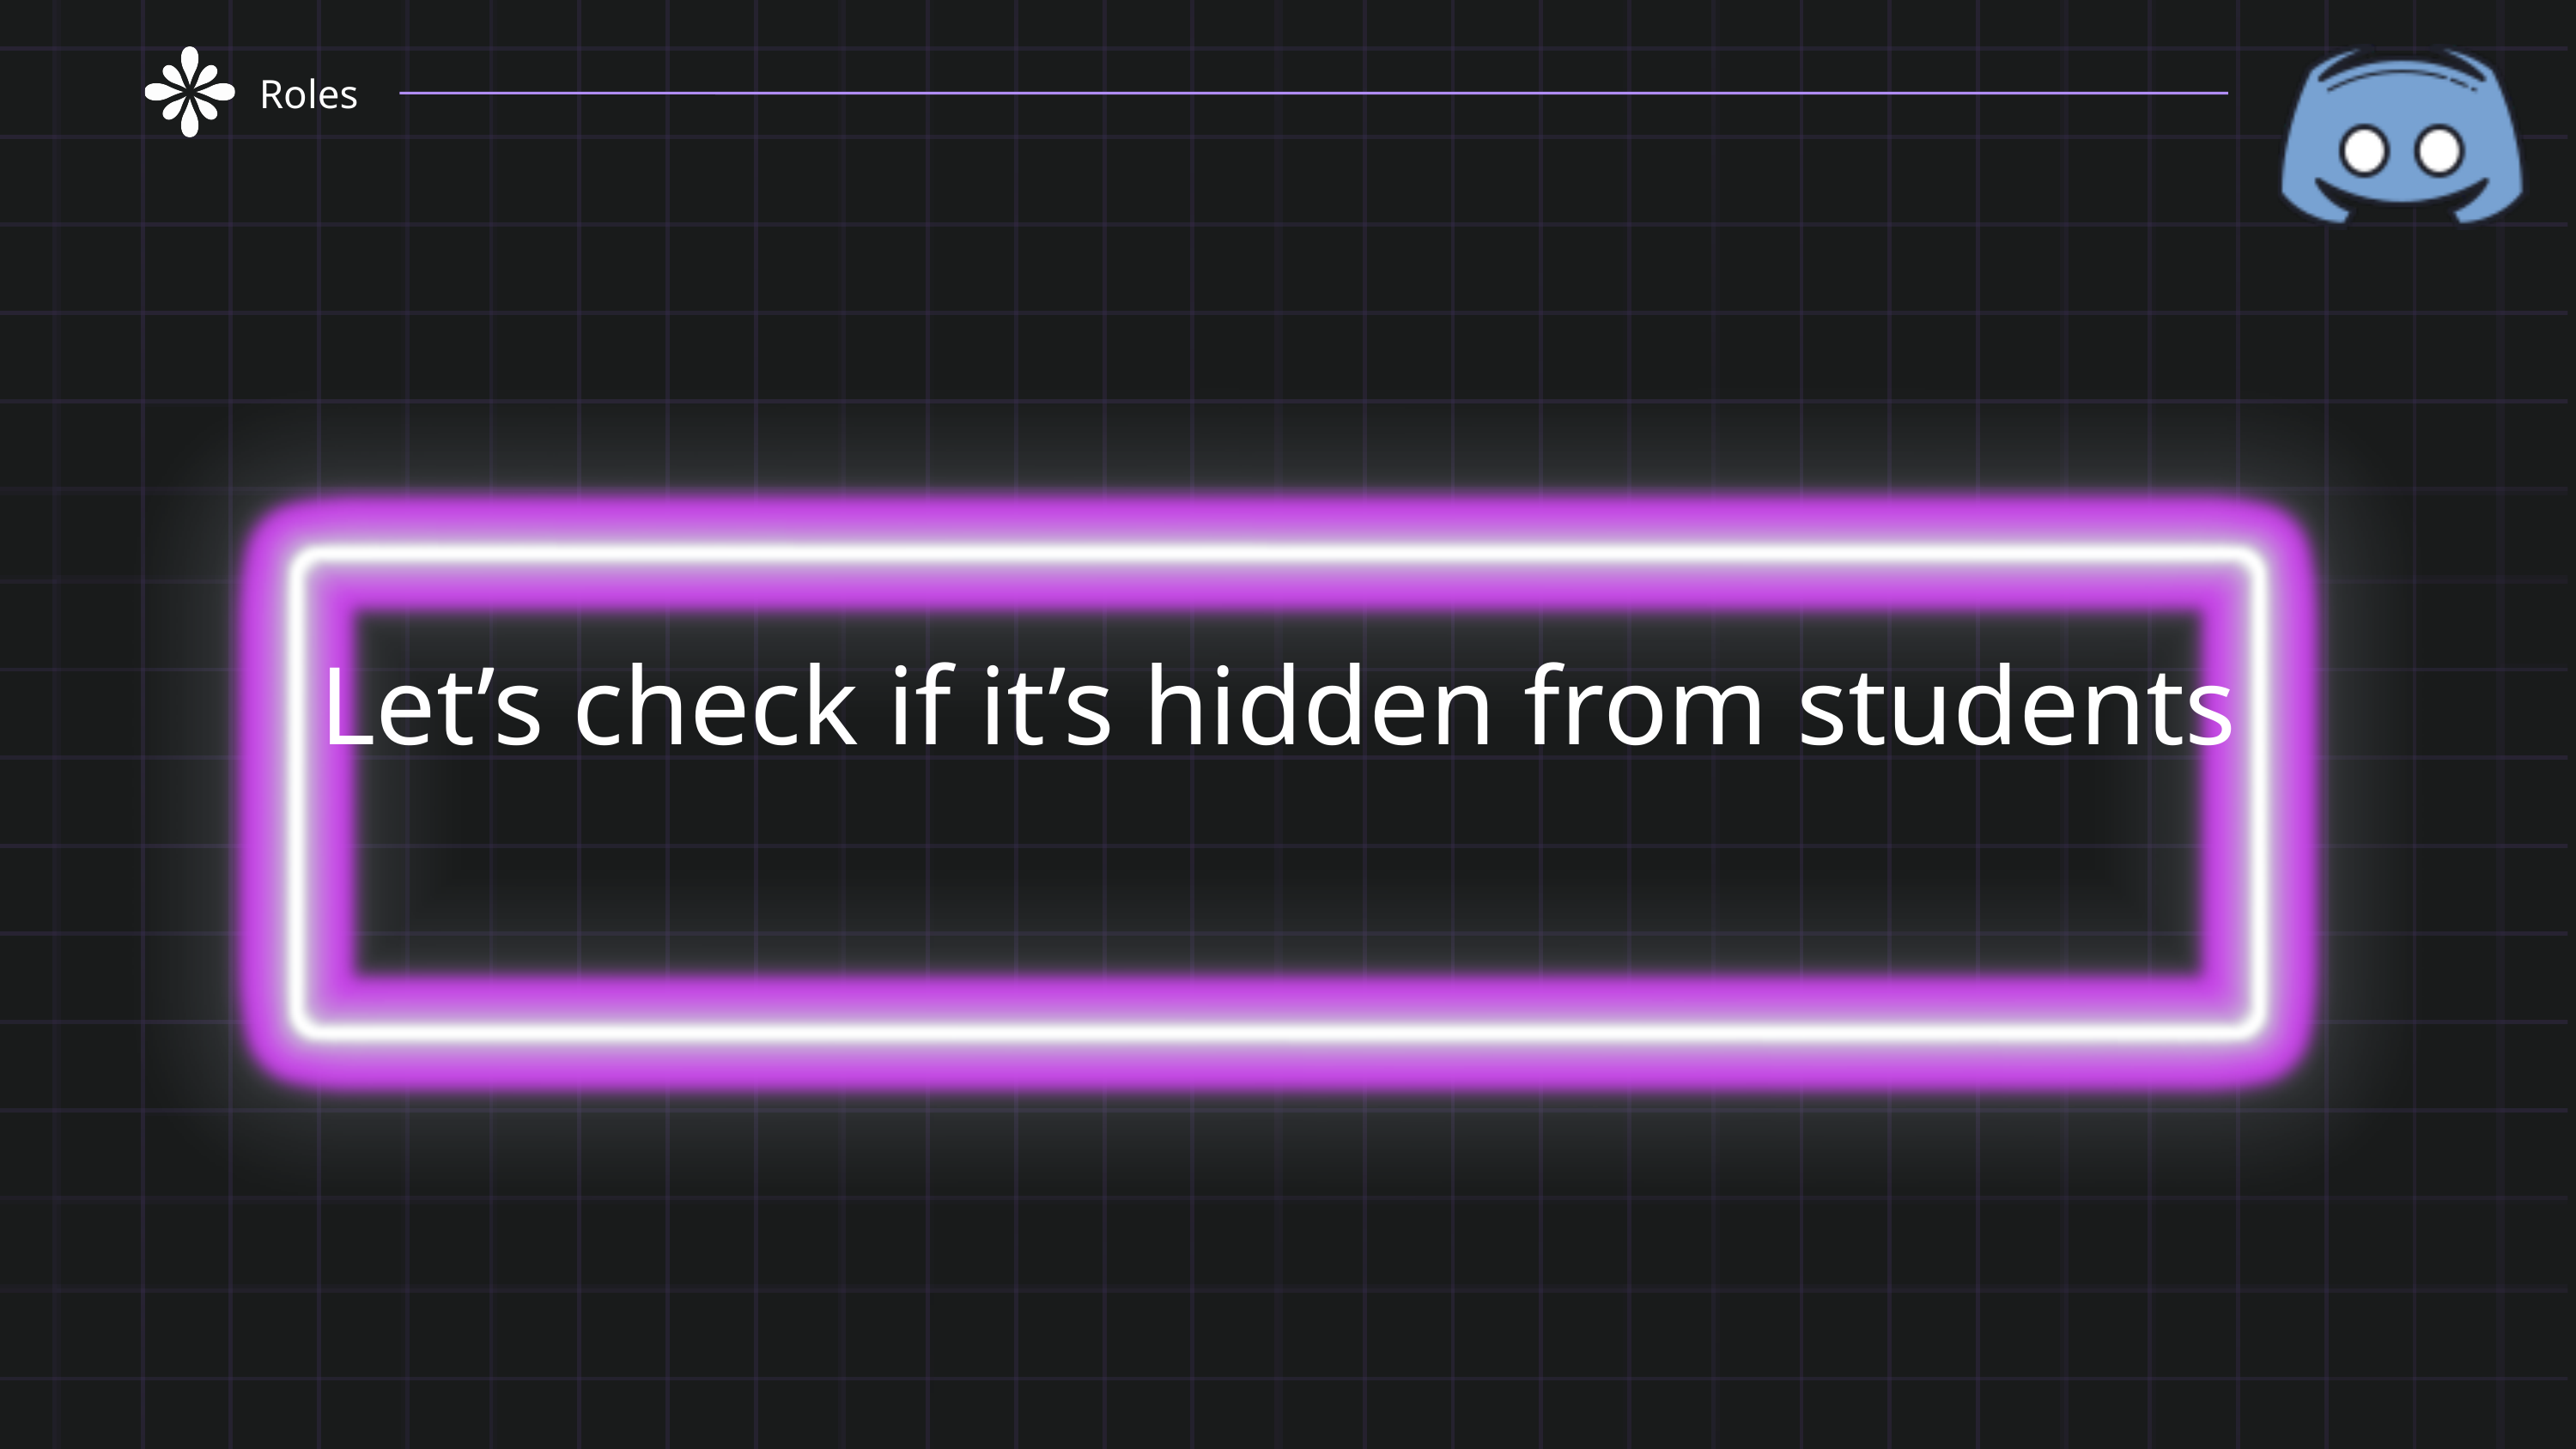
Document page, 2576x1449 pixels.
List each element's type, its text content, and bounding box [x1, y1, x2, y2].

text_box [2277, 44, 2530, 230]
text_box Let’s check if it’s hidden from students [240, 615, 2317, 767]
text_box Roles [258, 61, 400, 117]
text_box [144, 46, 235, 137]
text_box [0, 0, 2568, 1449]
text_box [0, 336, 2563, 1210]
